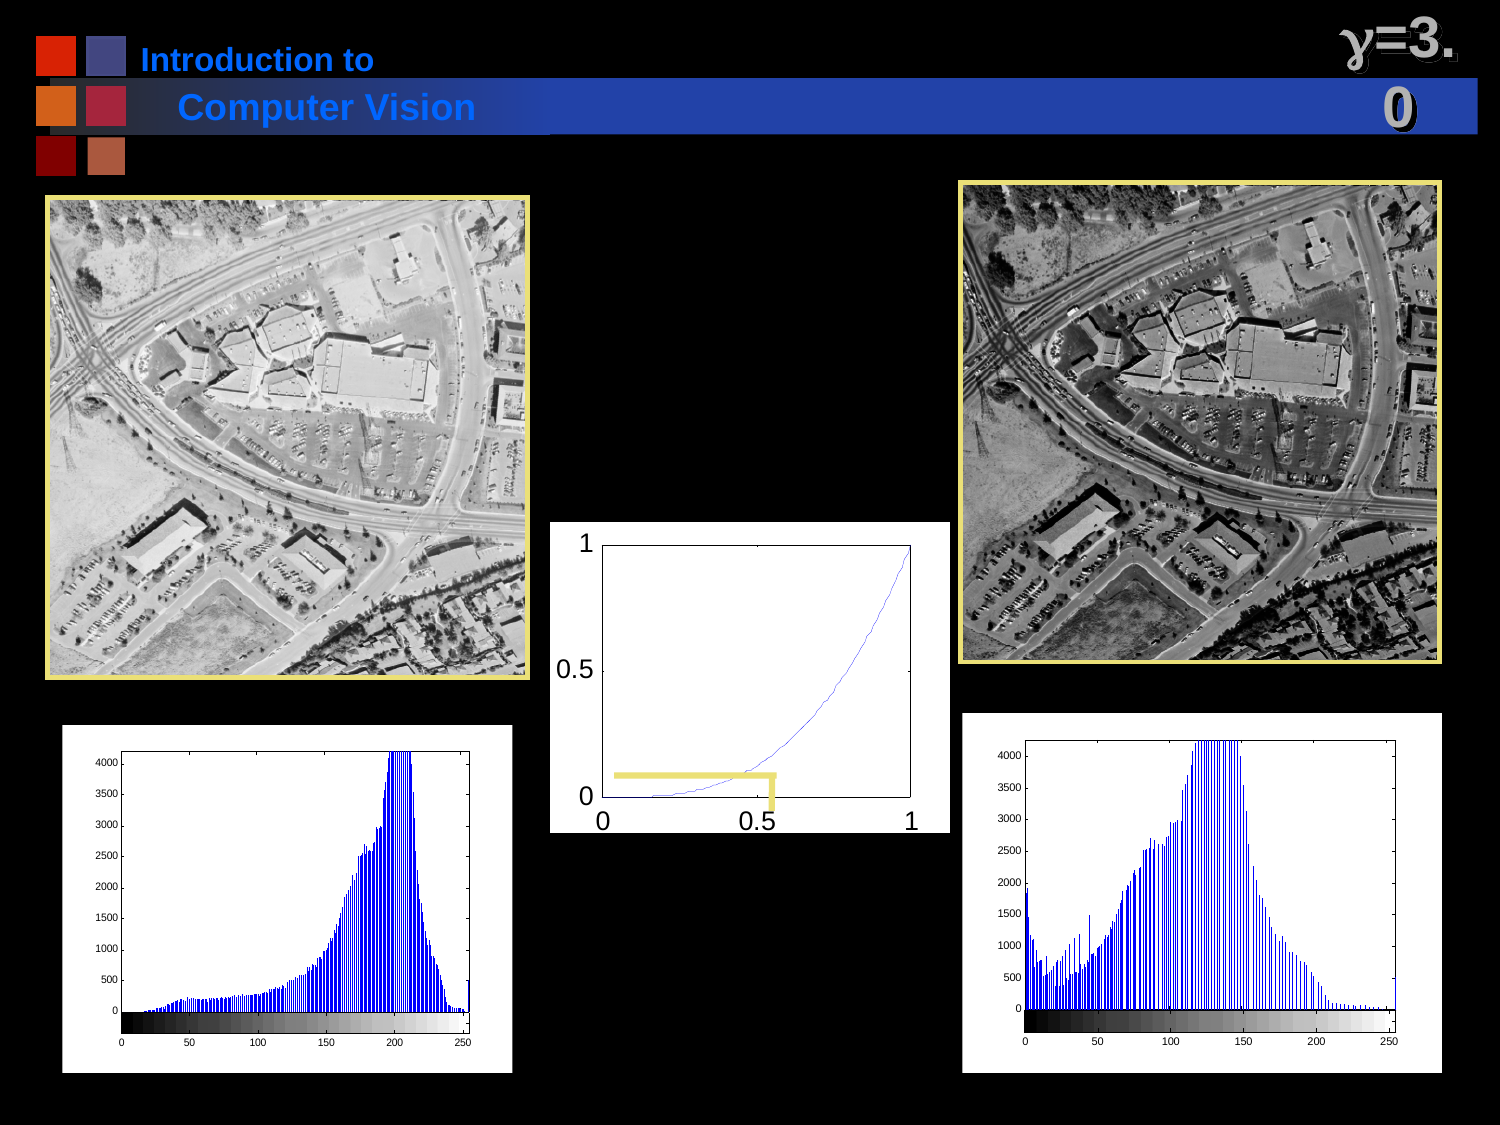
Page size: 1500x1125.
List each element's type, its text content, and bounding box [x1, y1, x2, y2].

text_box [49, 184, 1443, 1073]
title g=3.0 [1310, 46, 1489, 148]
